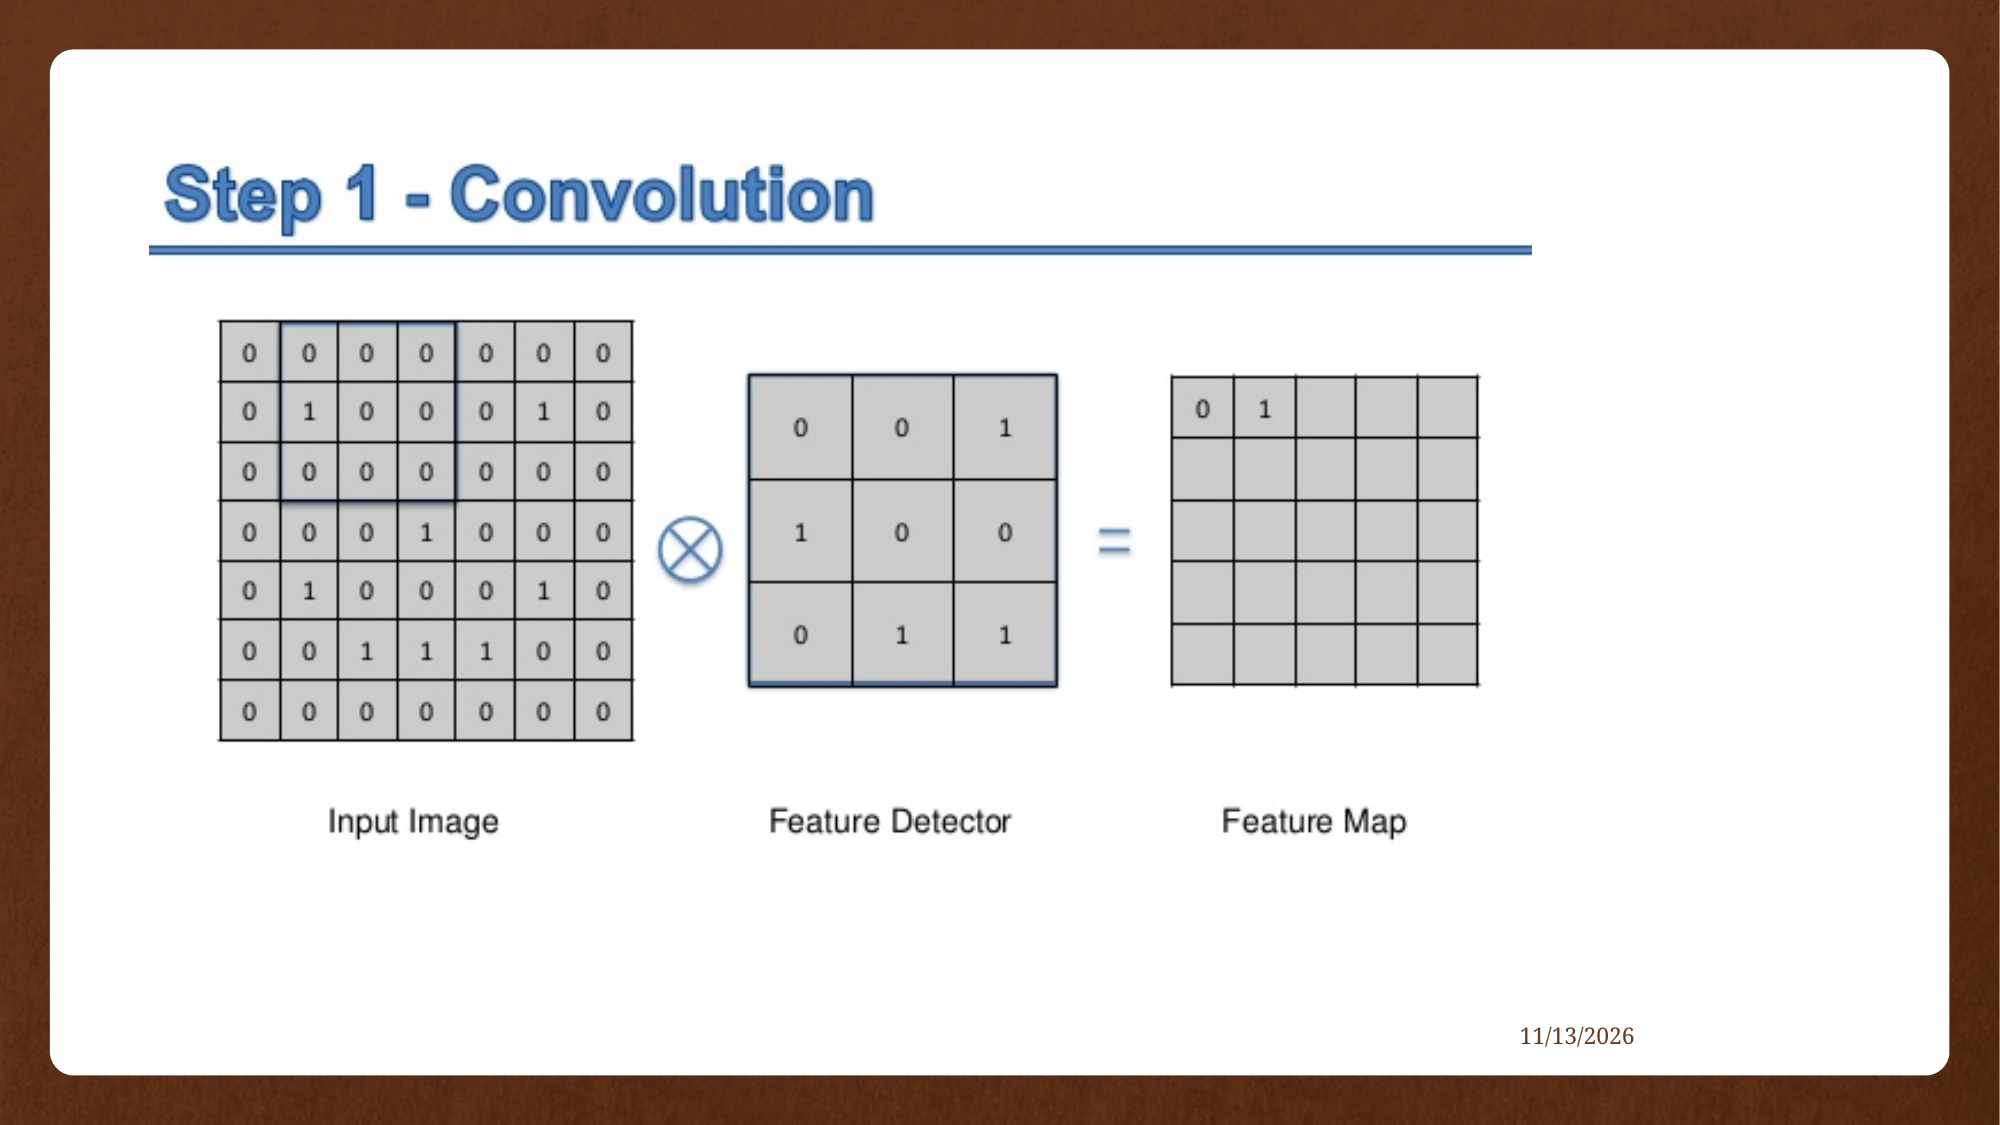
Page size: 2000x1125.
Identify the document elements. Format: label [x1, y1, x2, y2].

slide_number [1449, 1012, 1650, 1063]
picture [149, 160, 1532, 882]
